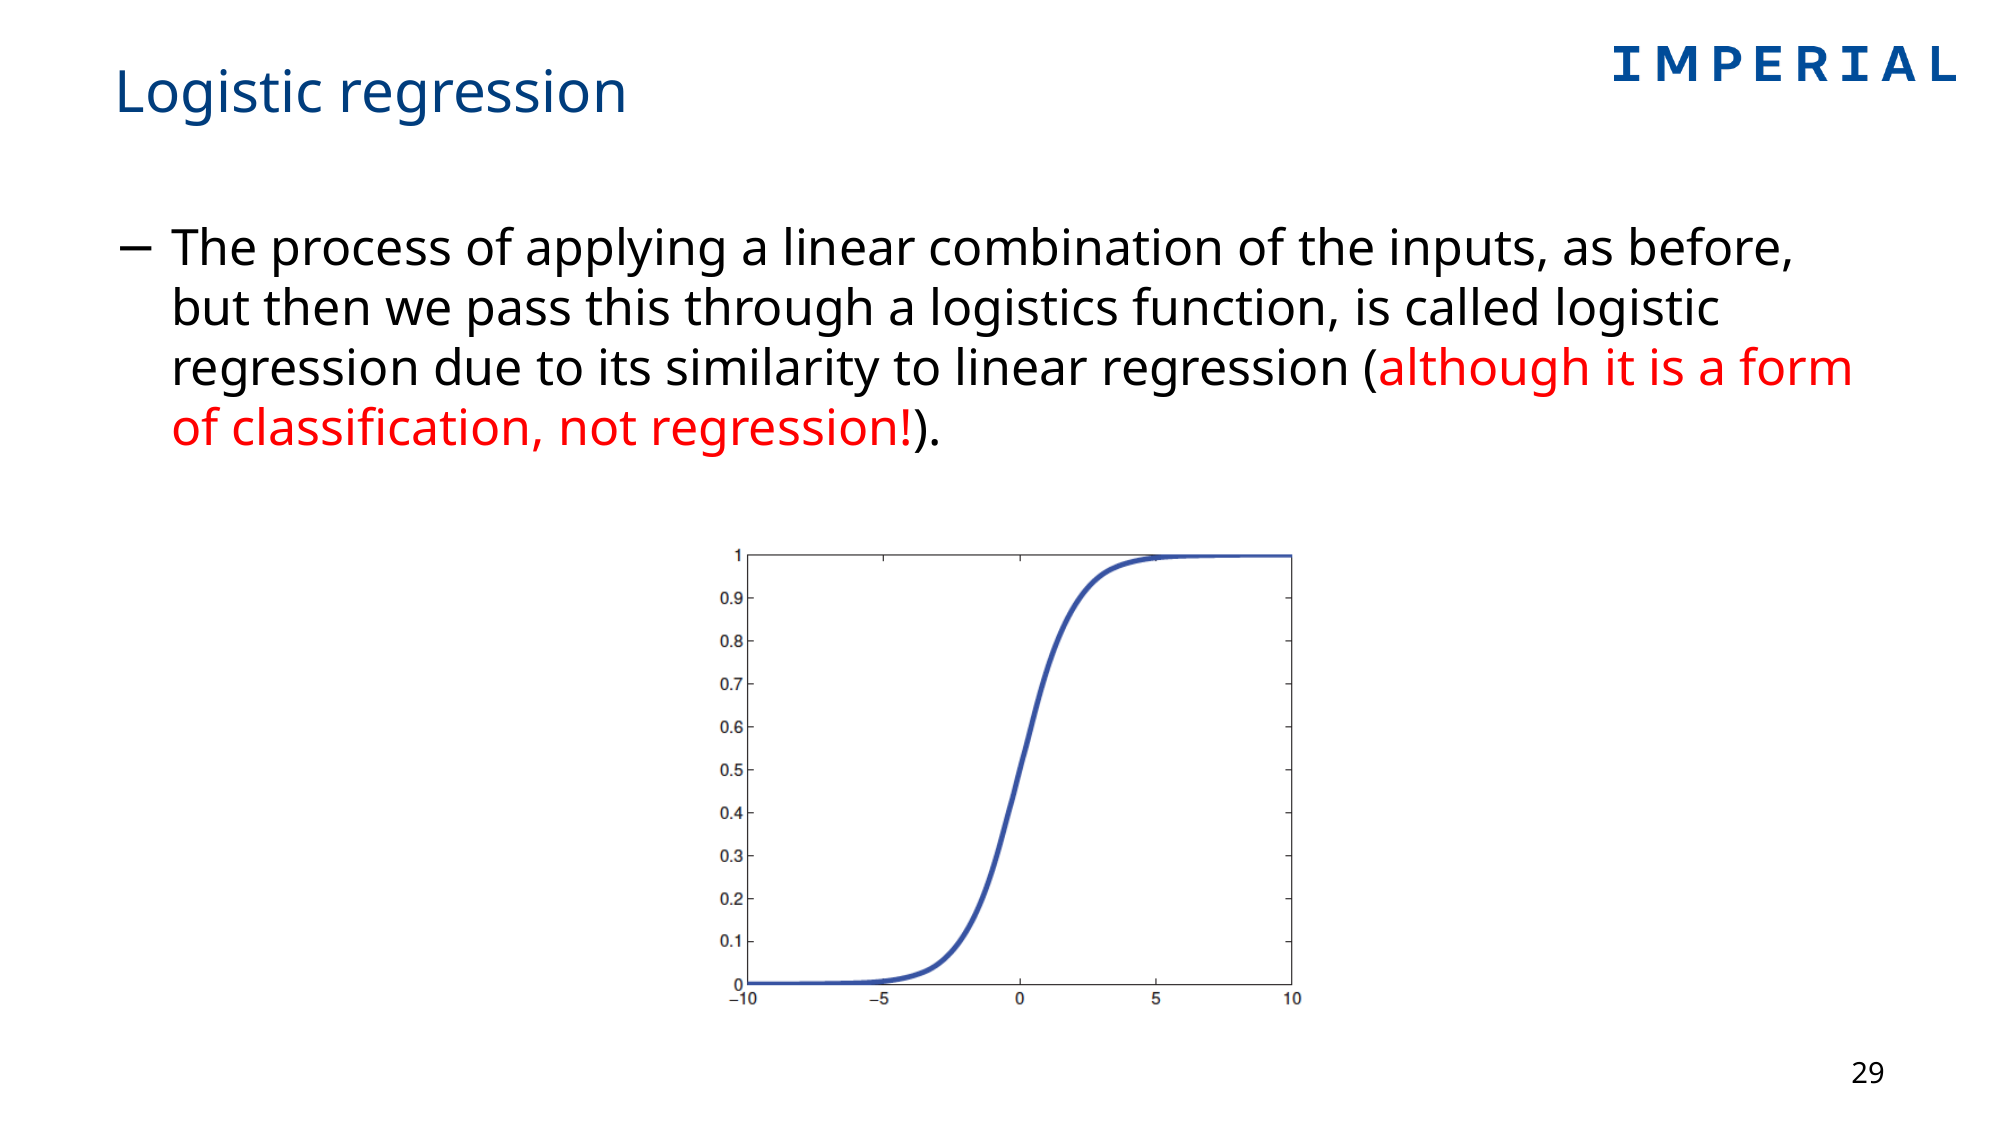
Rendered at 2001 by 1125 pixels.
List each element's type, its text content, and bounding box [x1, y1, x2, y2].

picture [617, 490, 1350, 1036]
picture [1900, 46, 1956, 81]
title Logistic regression [99, 0, 1900, 184]
list The process of applying a linear combination of the inputs, as before, but then we pass this through a logistics function, is called logistic regression due to its similarity to linear regression (although it is a form of classification, not regression!). [99, 208, 1900, 1024]
slide_number 29 [1433, 1046, 1901, 1103]
